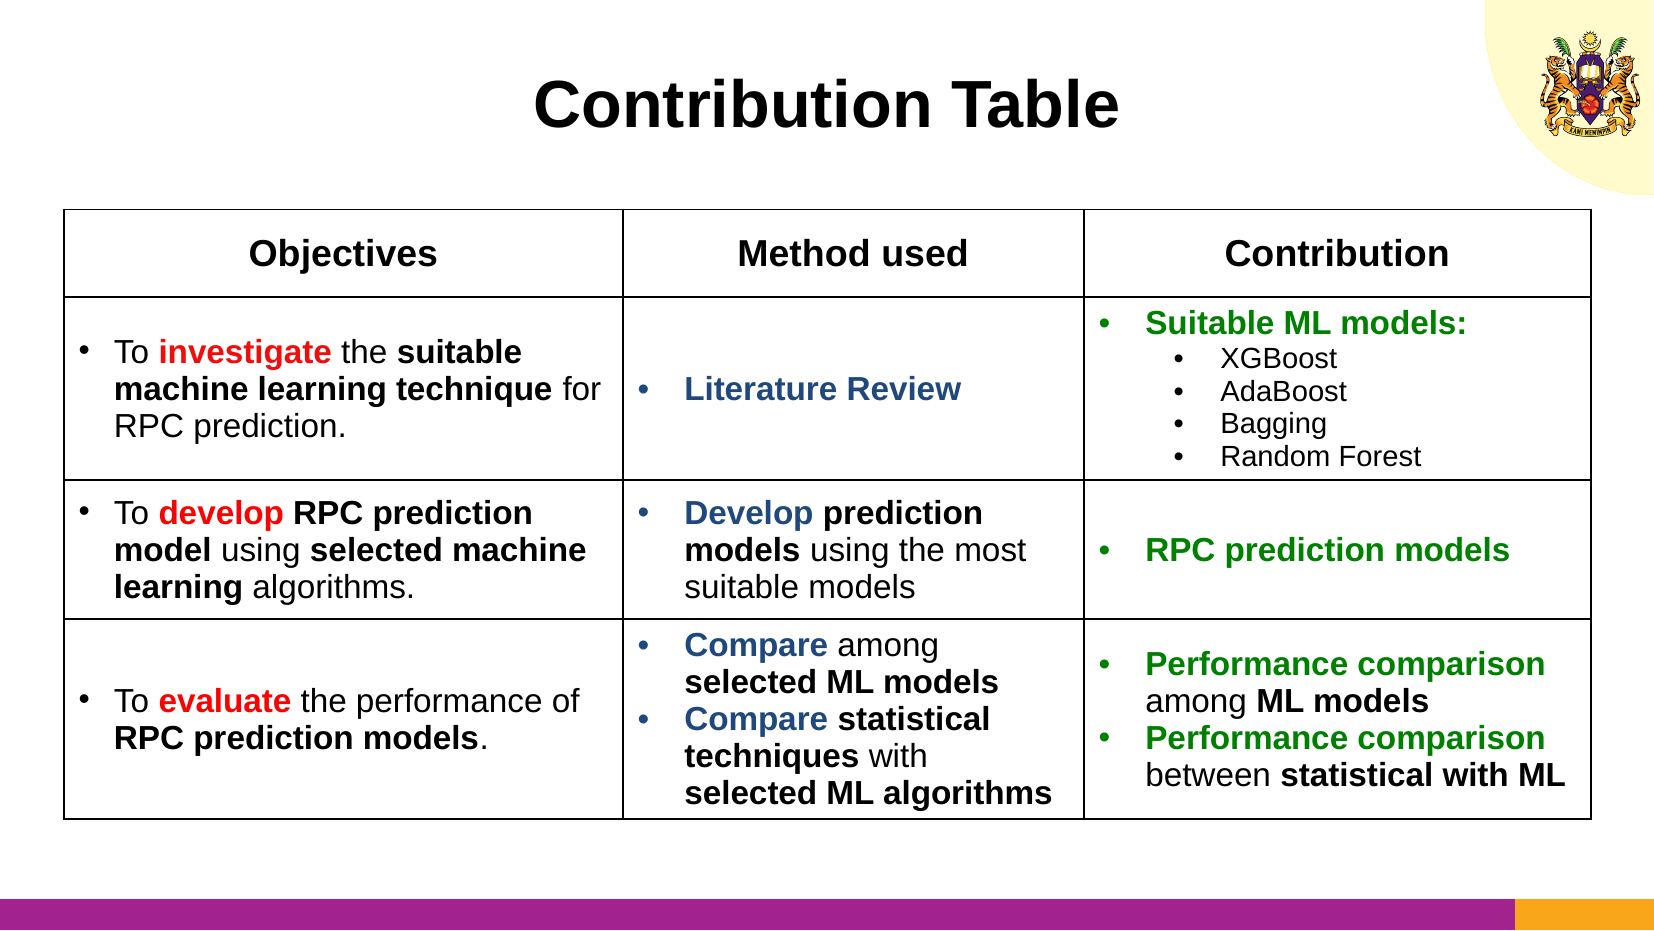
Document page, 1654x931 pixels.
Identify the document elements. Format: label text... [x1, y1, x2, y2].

table_cell RPC prediction models [1085, 481, 1590, 618]
table_cell Develop prediction models using the most suitable models [624, 481, 1083, 618]
table_cell To evaluate the performance of RPC prediction models. [65, 620, 622, 818]
table_cell To develop RPC prediction model using selected machine learning algorithms. [65, 481, 622, 618]
picture [1540, 29, 1642, 137]
table_cell Compare among selected ML models Compare statistical techniques with selected ML algorithms [624, 620, 1083, 818]
table_cell Suitable ML models: XGBoost AdaBoost Bagging Random Forest [1085, 298, 1590, 479]
text_box [1485, 0, 1654, 195]
text_box Contribution Table [82, 37, 1556, 165]
table_cell To investigate the suitable machine learning technique for RPC prediction. [65, 298, 622, 479]
table_cell Performance comparison among ML models Performance comparison between statistical with ML [1085, 620, 1590, 818]
table_header Contribution [1085, 210, 1590, 296]
text_box [0, 899, 1515, 930]
table_cell Literature Review [624, 298, 1083, 479]
table_header Objectives [65, 210, 622, 296]
text_box [1515, 899, 1654, 930]
table_header Method used [624, 210, 1083, 296]
